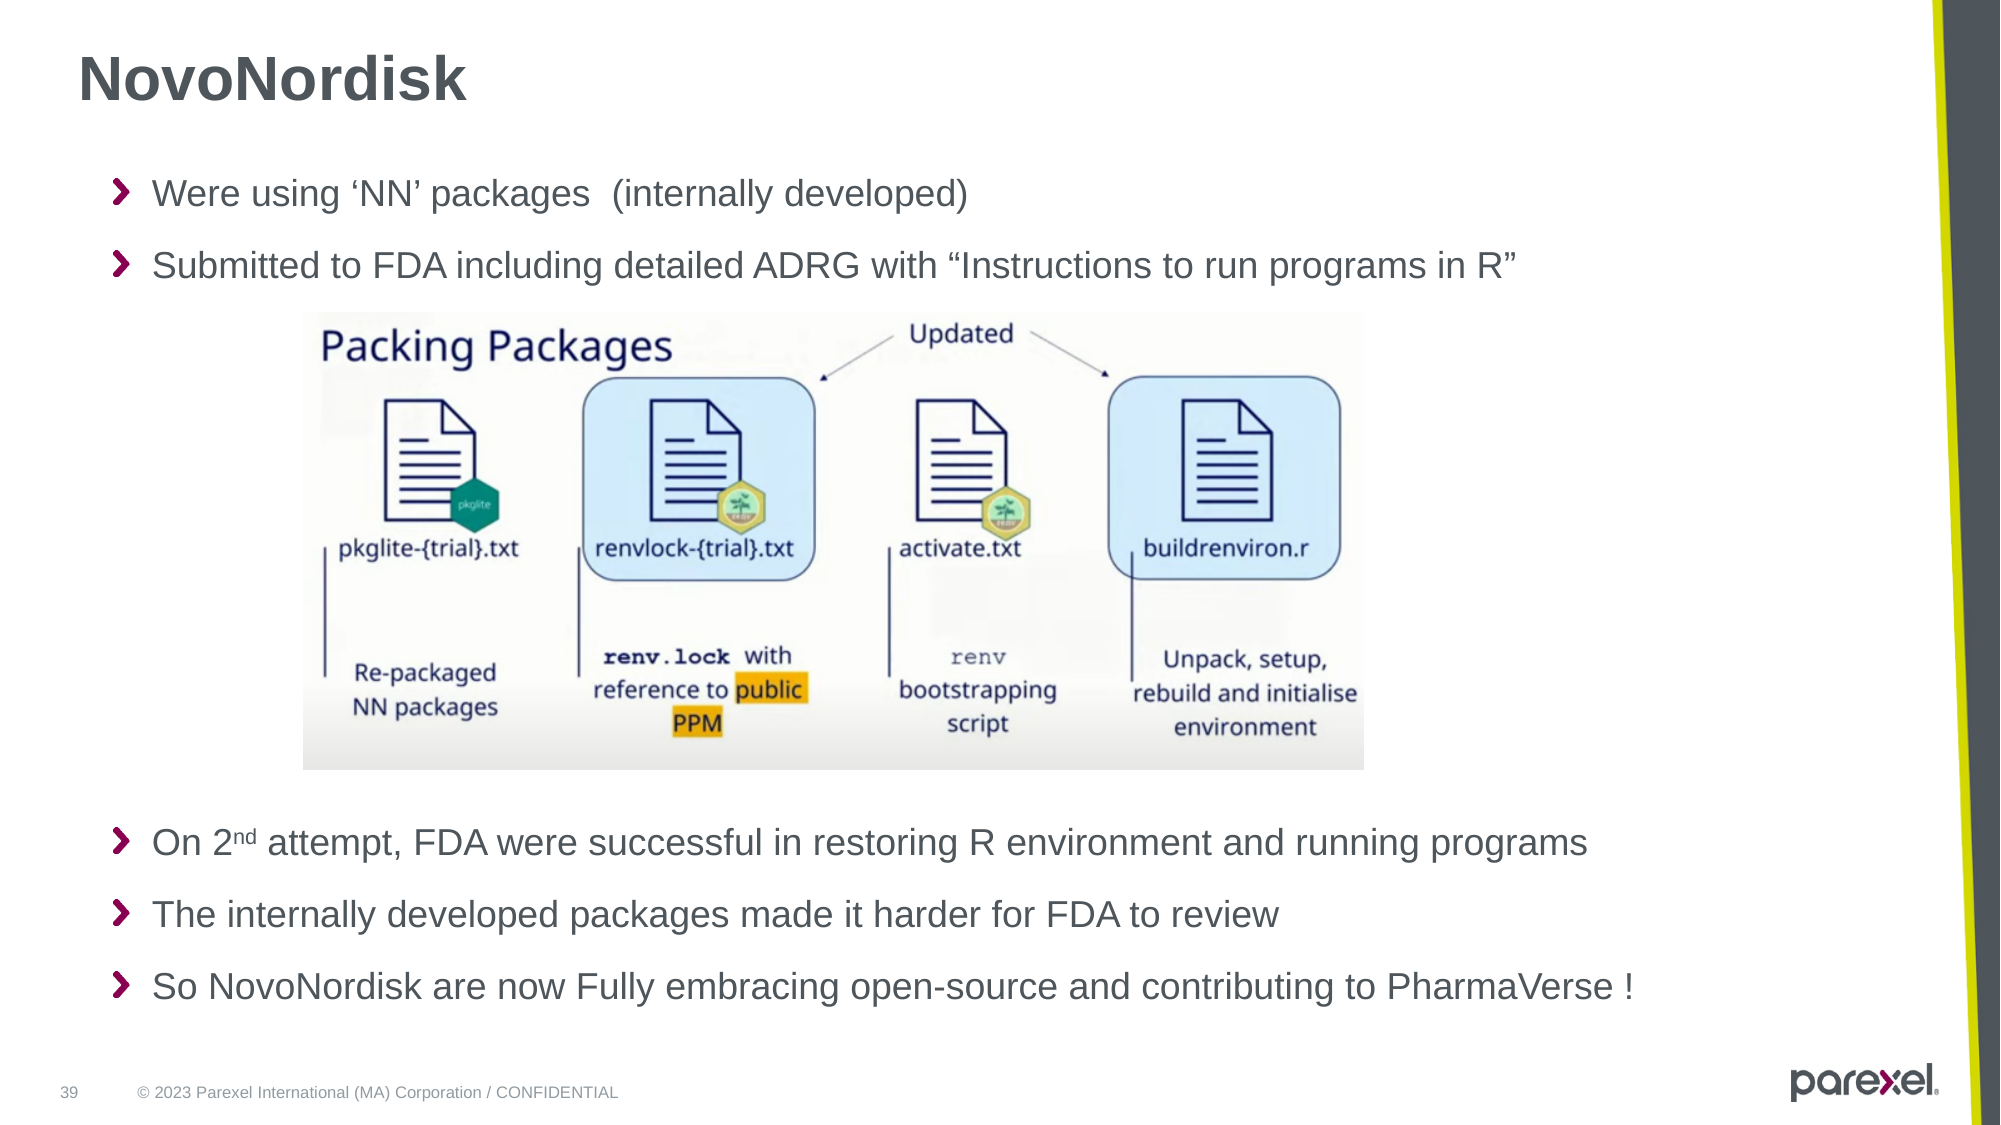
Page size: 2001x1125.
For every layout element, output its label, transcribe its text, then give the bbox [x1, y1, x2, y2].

picture [113, 827, 130, 854]
picture [303, 312, 1364, 770]
picture [113, 971, 130, 998]
picture [113, 178, 130, 205]
list Were using ‘NN’ packages (internally developed) Submitted to FDA including detailed ADRG with “Instructions to run programs in R” On 2nd attempt, FDA were successful in restoring R environment and running programs The internally developed packages made it harder for FDA to review So NovoNordisk are now Fully embracing open-source and contributing to PharmaVerse ! [113, 168, 1839, 913]
slide_number 39 [19, 1081, 79, 1102]
picture [113, 250, 130, 277]
picture [1791, 0, 2000, 1125]
picture [113, 899, 130, 926]
title NovoNordisk [78, 0, 1804, 113]
